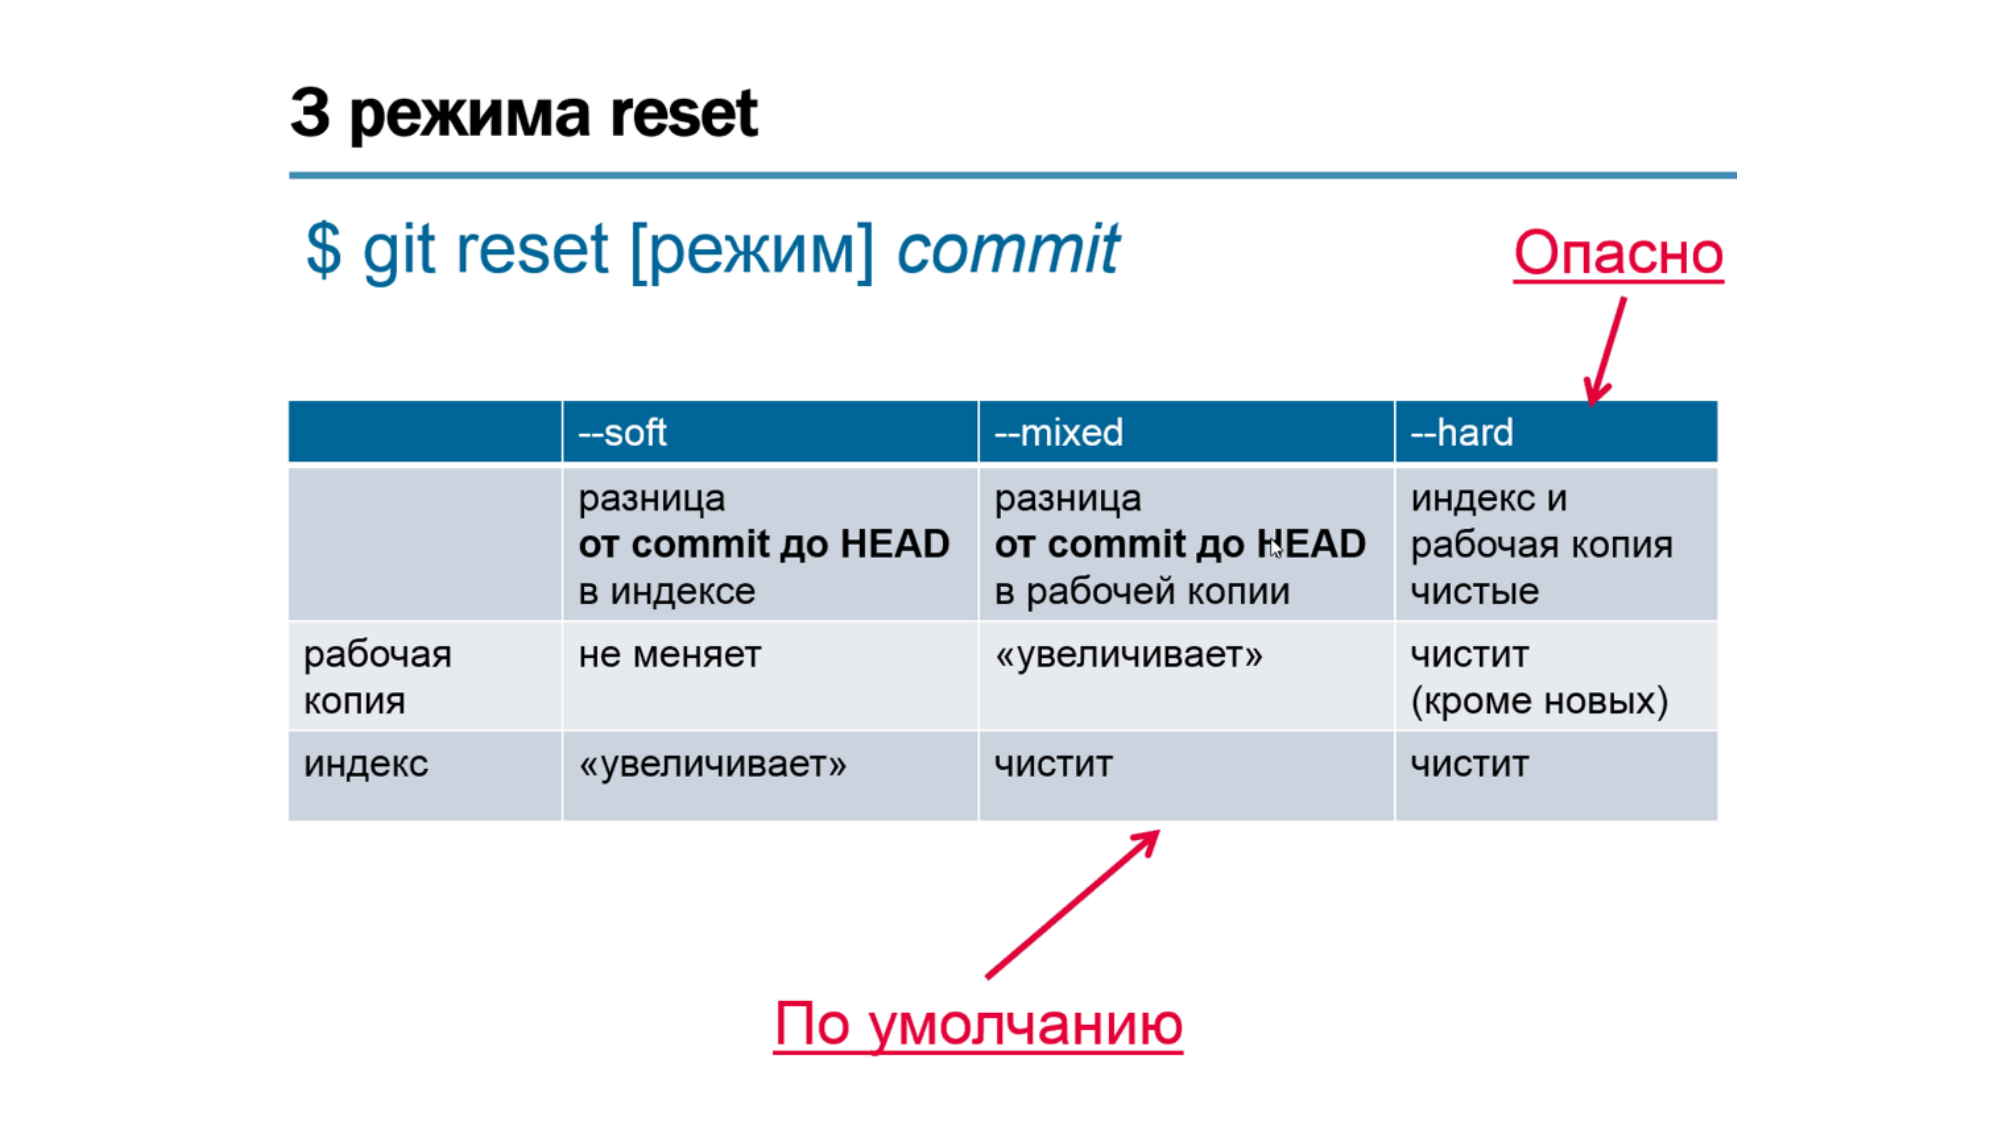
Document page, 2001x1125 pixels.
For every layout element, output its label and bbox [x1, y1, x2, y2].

picture [244, 70, 1737, 1071]
